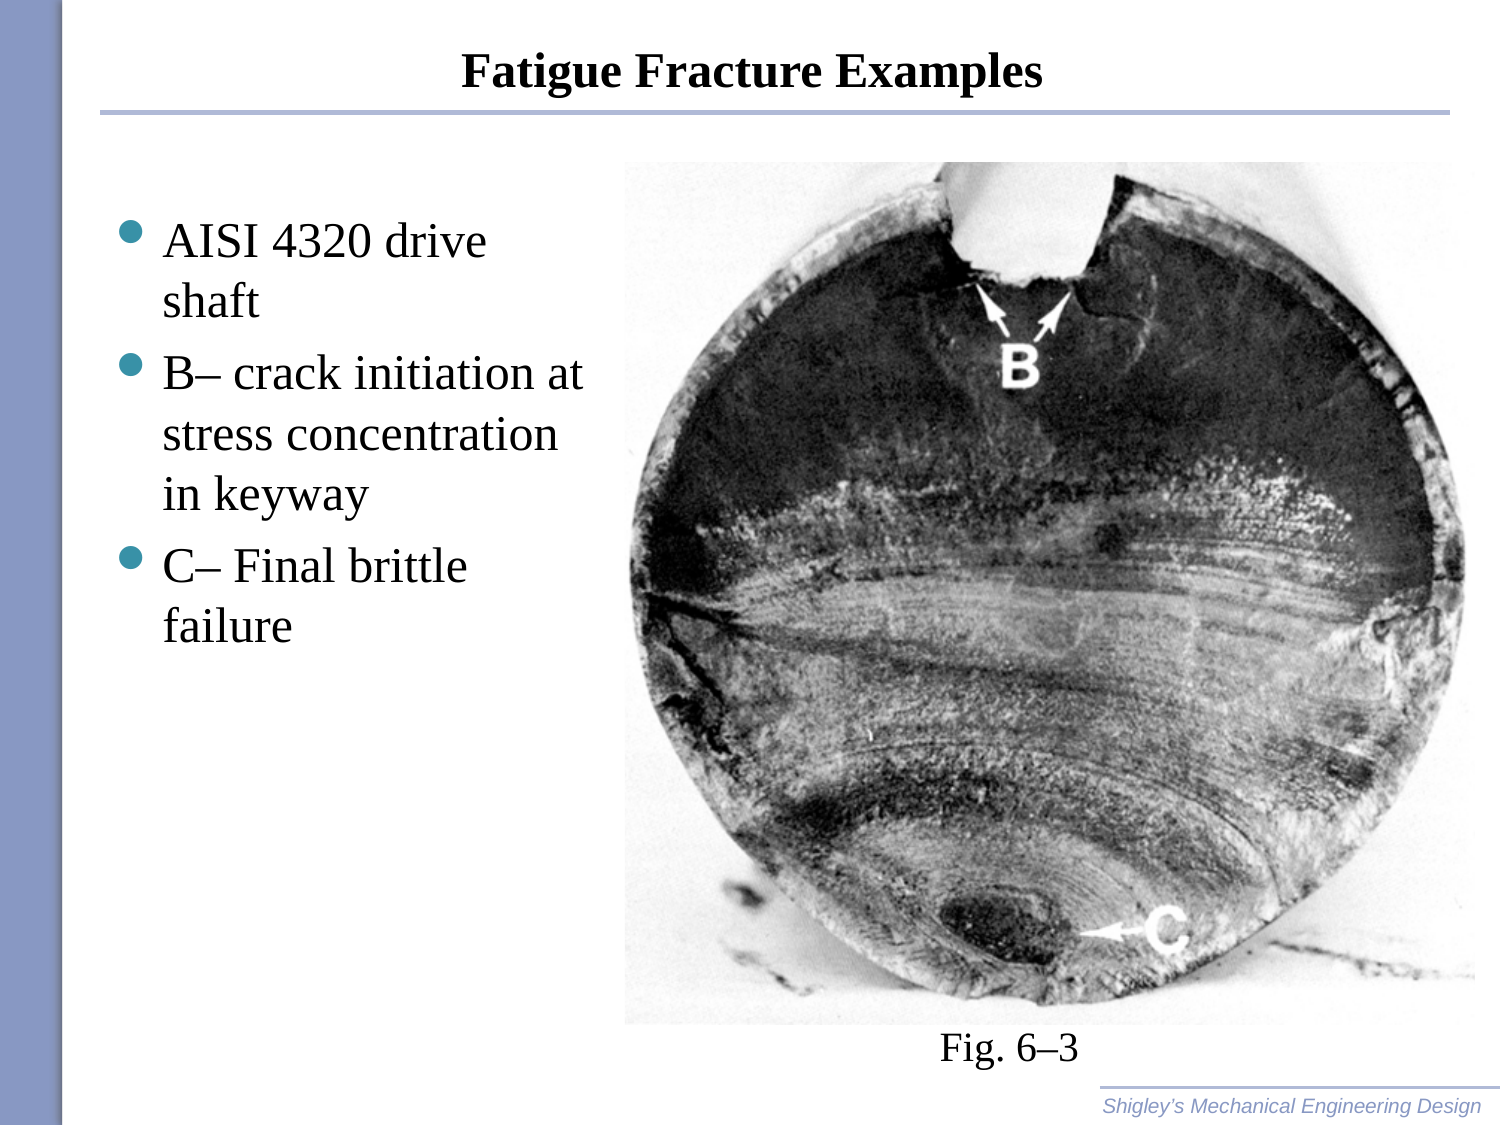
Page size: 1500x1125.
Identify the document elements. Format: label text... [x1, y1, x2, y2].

title Fatigue Fracture Examples [137, 30, 1368, 106]
footer Shigley’s Mechanical Engineering Design [1087, 1074, 1500, 1125]
picture [624, 162, 1476, 1026]
text_box Fig. 6–3 [924, 1035, 1150, 1078]
text_box AISI 4320 drive shaft B– crack initiation at stress concentration in keyway C– Final brittle failure [87, 200, 600, 970]
